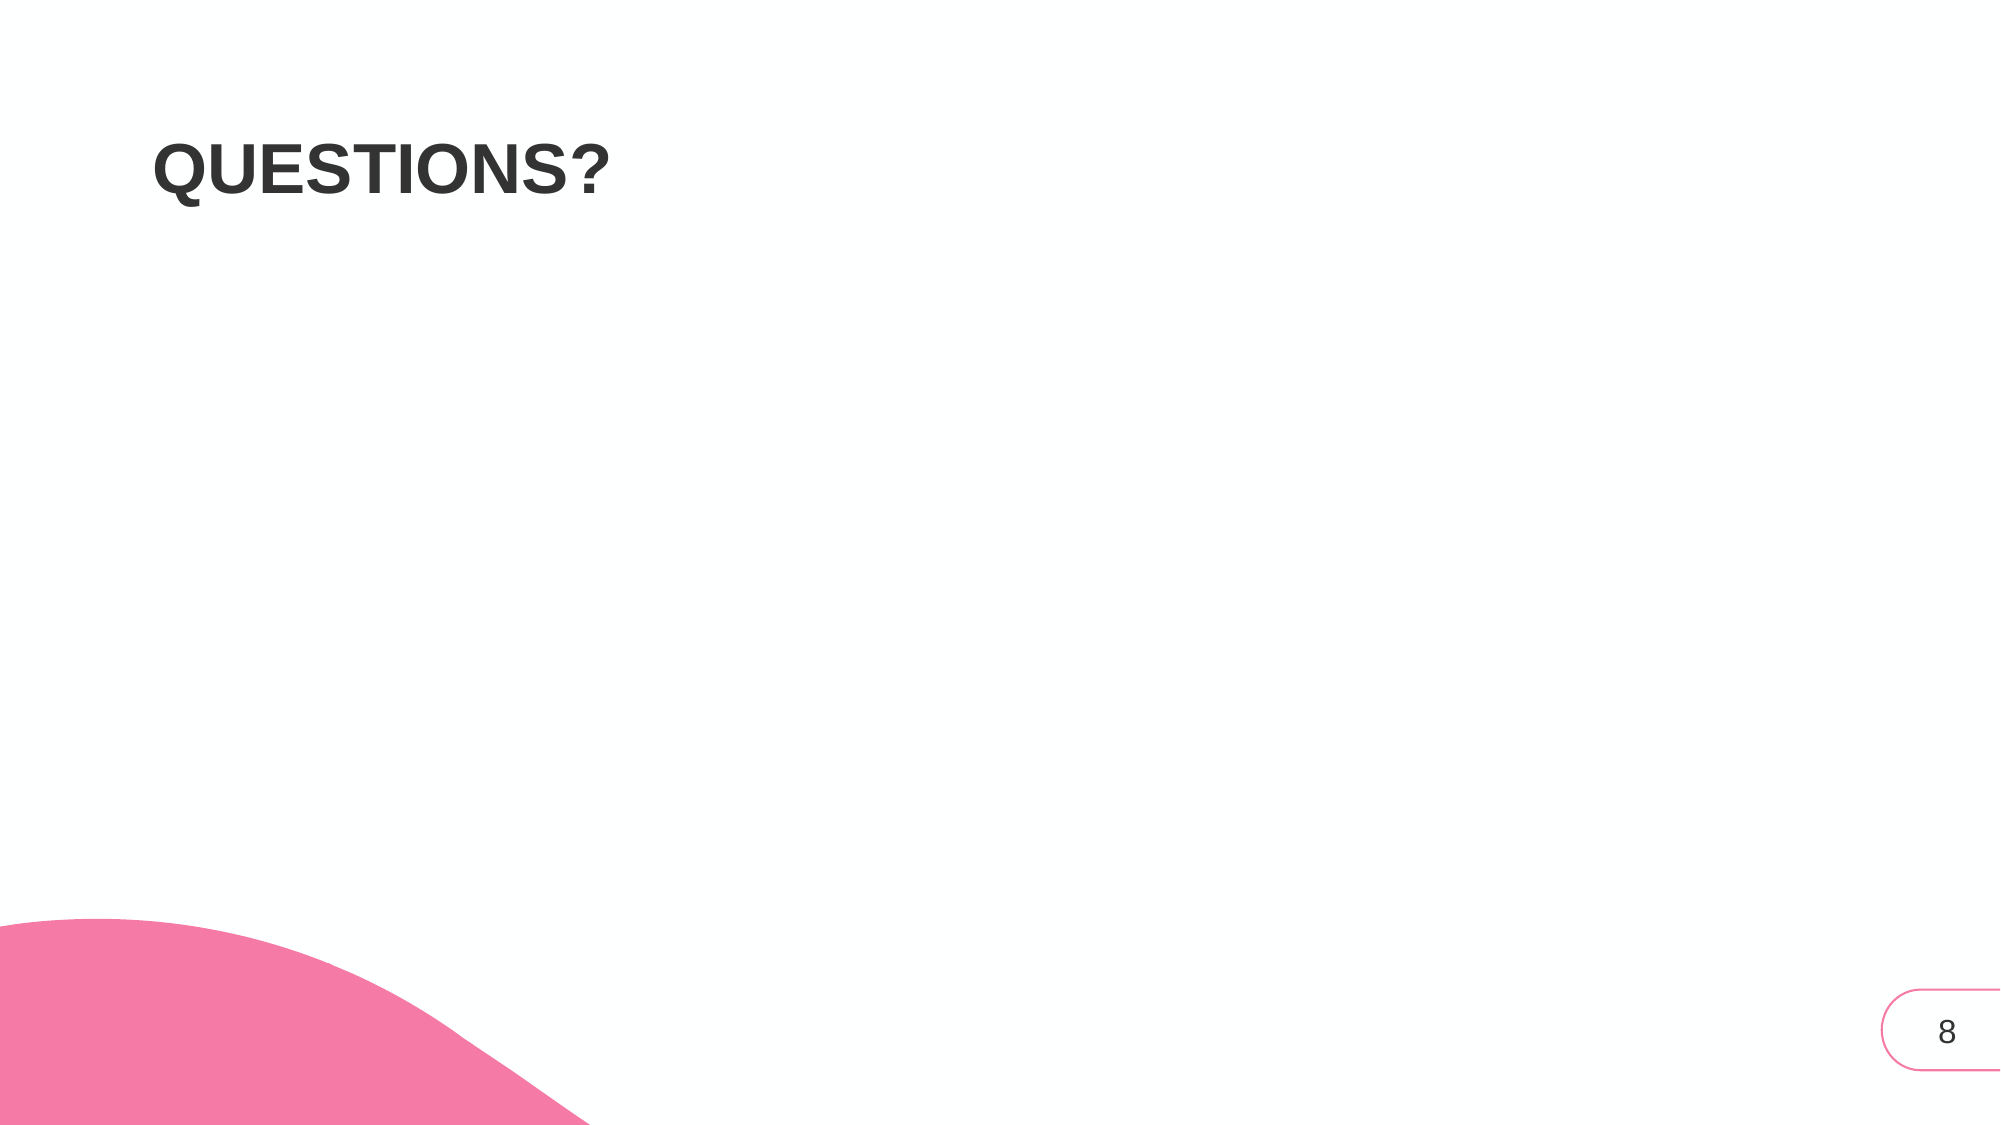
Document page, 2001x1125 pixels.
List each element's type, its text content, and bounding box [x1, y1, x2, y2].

title Questions? [137, 55, 1827, 215]
